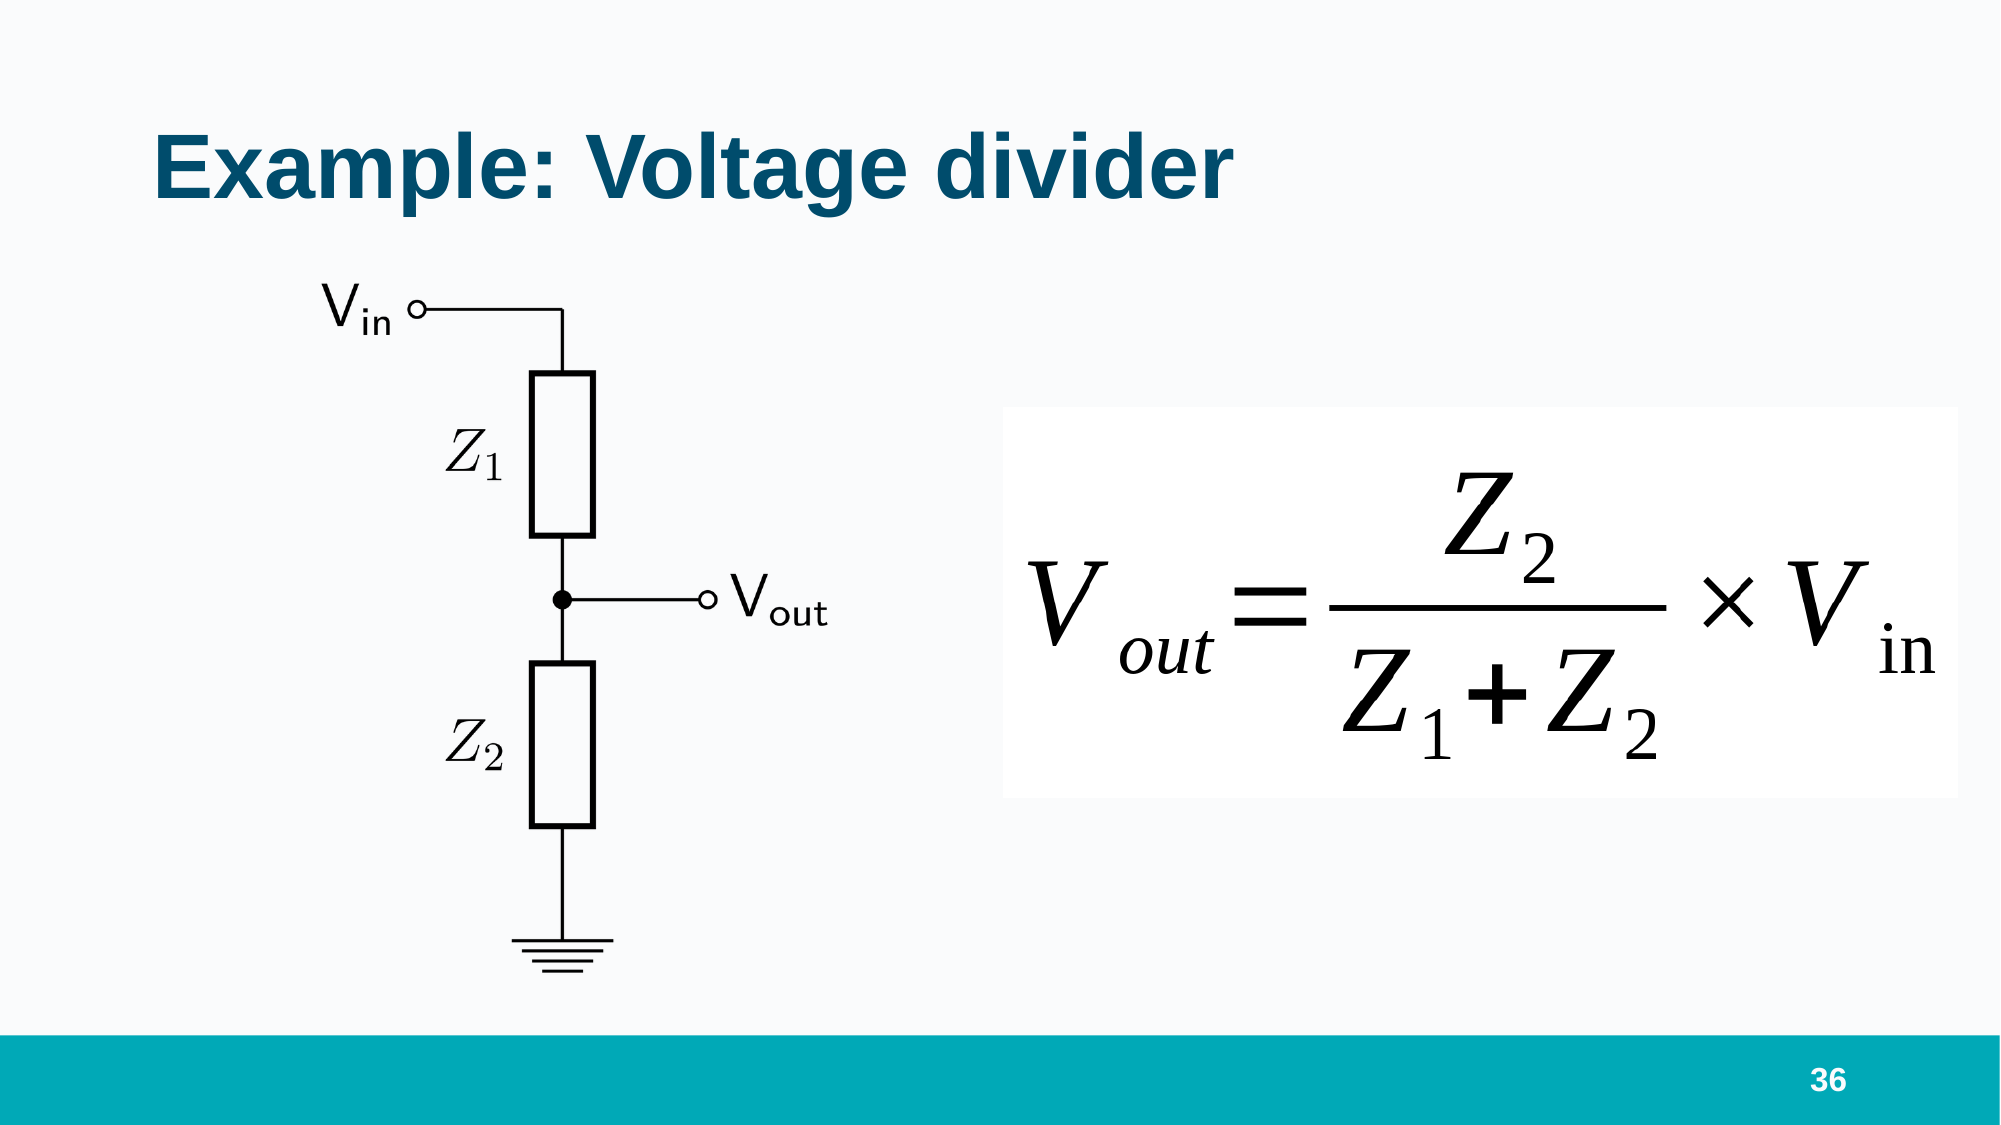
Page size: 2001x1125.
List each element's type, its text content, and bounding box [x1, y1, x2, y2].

slide_number 36 [1412, 1047, 1863, 1108]
picture [1003, 407, 1958, 798]
title Example: Voltage divider [137, 59, 1863, 278]
picture [295, 258, 857, 979]
